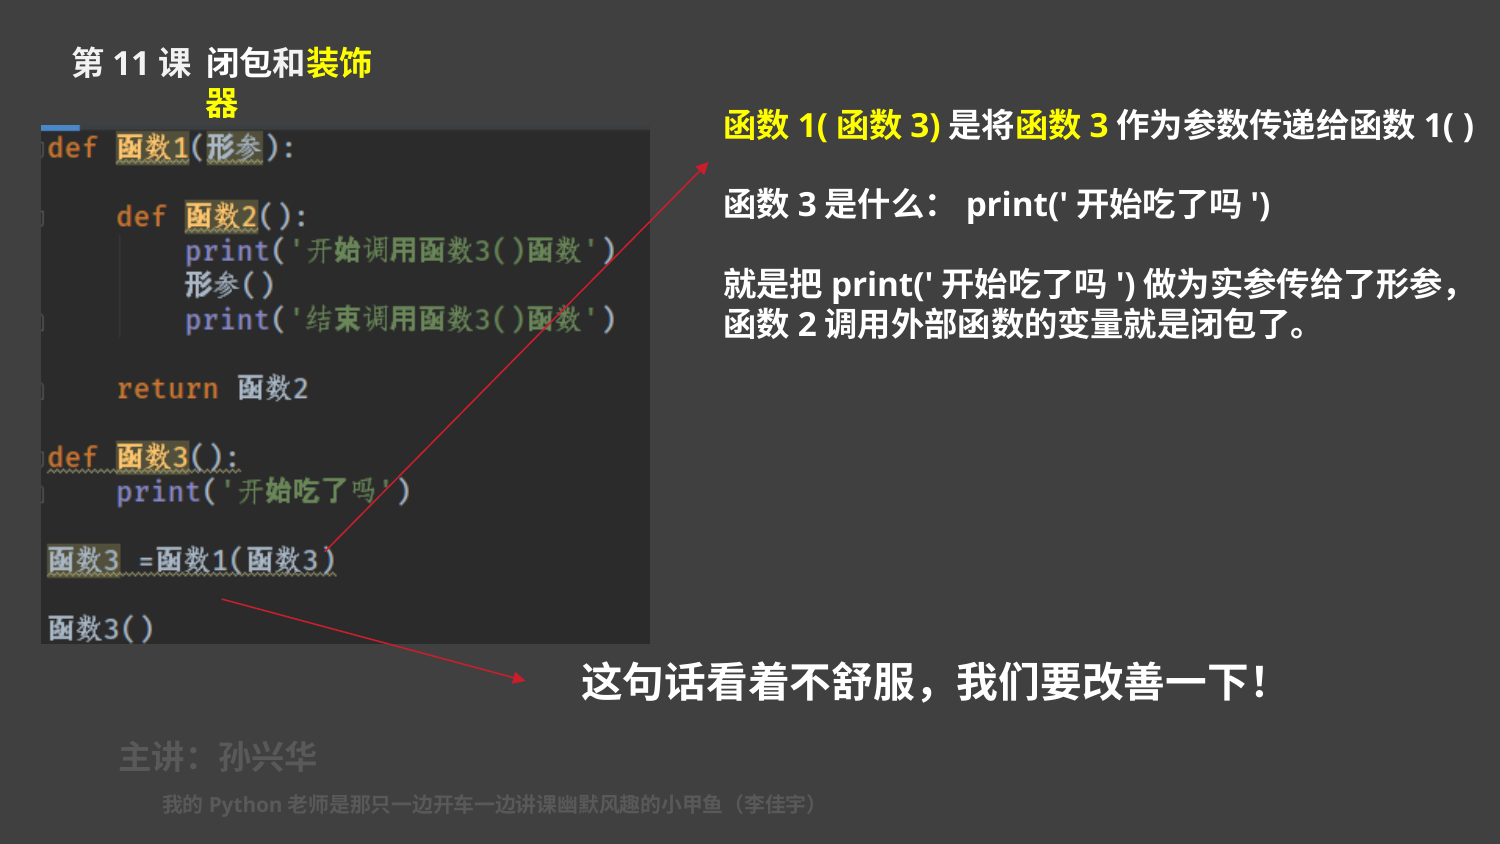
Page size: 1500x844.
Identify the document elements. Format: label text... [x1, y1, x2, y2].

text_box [324, 161, 709, 553]
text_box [221, 598, 526, 682]
picture [40, 124, 650, 645]
text_box 这句话看着不舒服，我们要改善一下！ [566, 648, 1358, 713]
text_box 函数1(函数3)是将函数3作为参数传递给函数1( ) 函数3是什么：print('开始吃了吗') 就是把print('开始吃了吗')做为实参传给了形参，函数2调用外部函数的变量就是闭包了。 [708, 96, 1500, 351]
text_box 第11课 闭包和装饰器 [41, 34, 403, 91]
